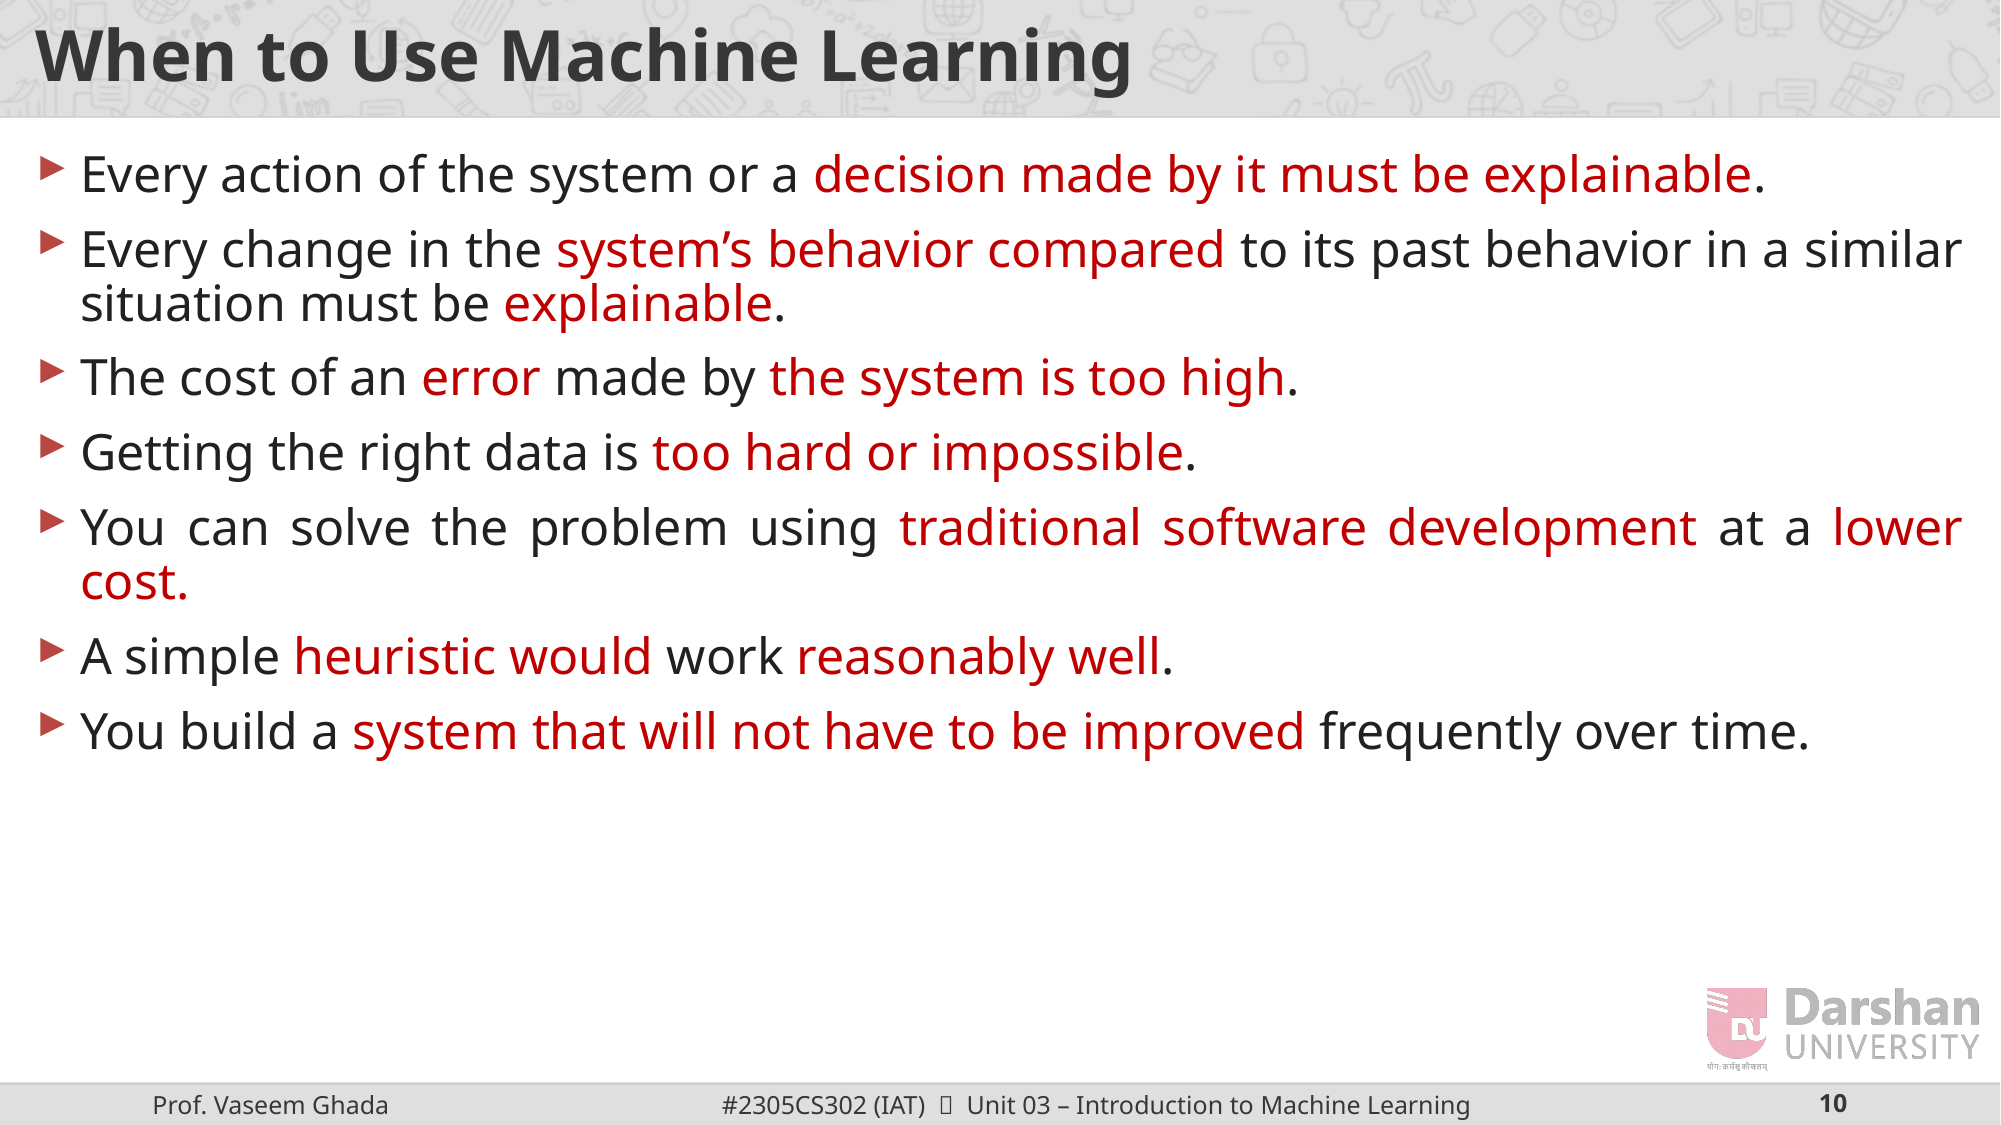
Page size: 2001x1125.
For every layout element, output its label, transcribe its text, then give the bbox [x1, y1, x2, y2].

picture [1707, 1059, 1979, 1071]
title When to Use Machine Learning [0, 0, 2000, 117]
list Every action of the system or a decision made by it must be explainable. Every change in the system’s behavior compared to its past behavior in a similar situation must be explainable. The cost of an error made by the system is too high. Getting the right data is too hard or impossible. You can solve the problem using traditional software development at a lower cost. A simple heuristic would work reasonably well. You build a system that will not have to be improved frequently over time. [21, 141, 1979, 1059]
